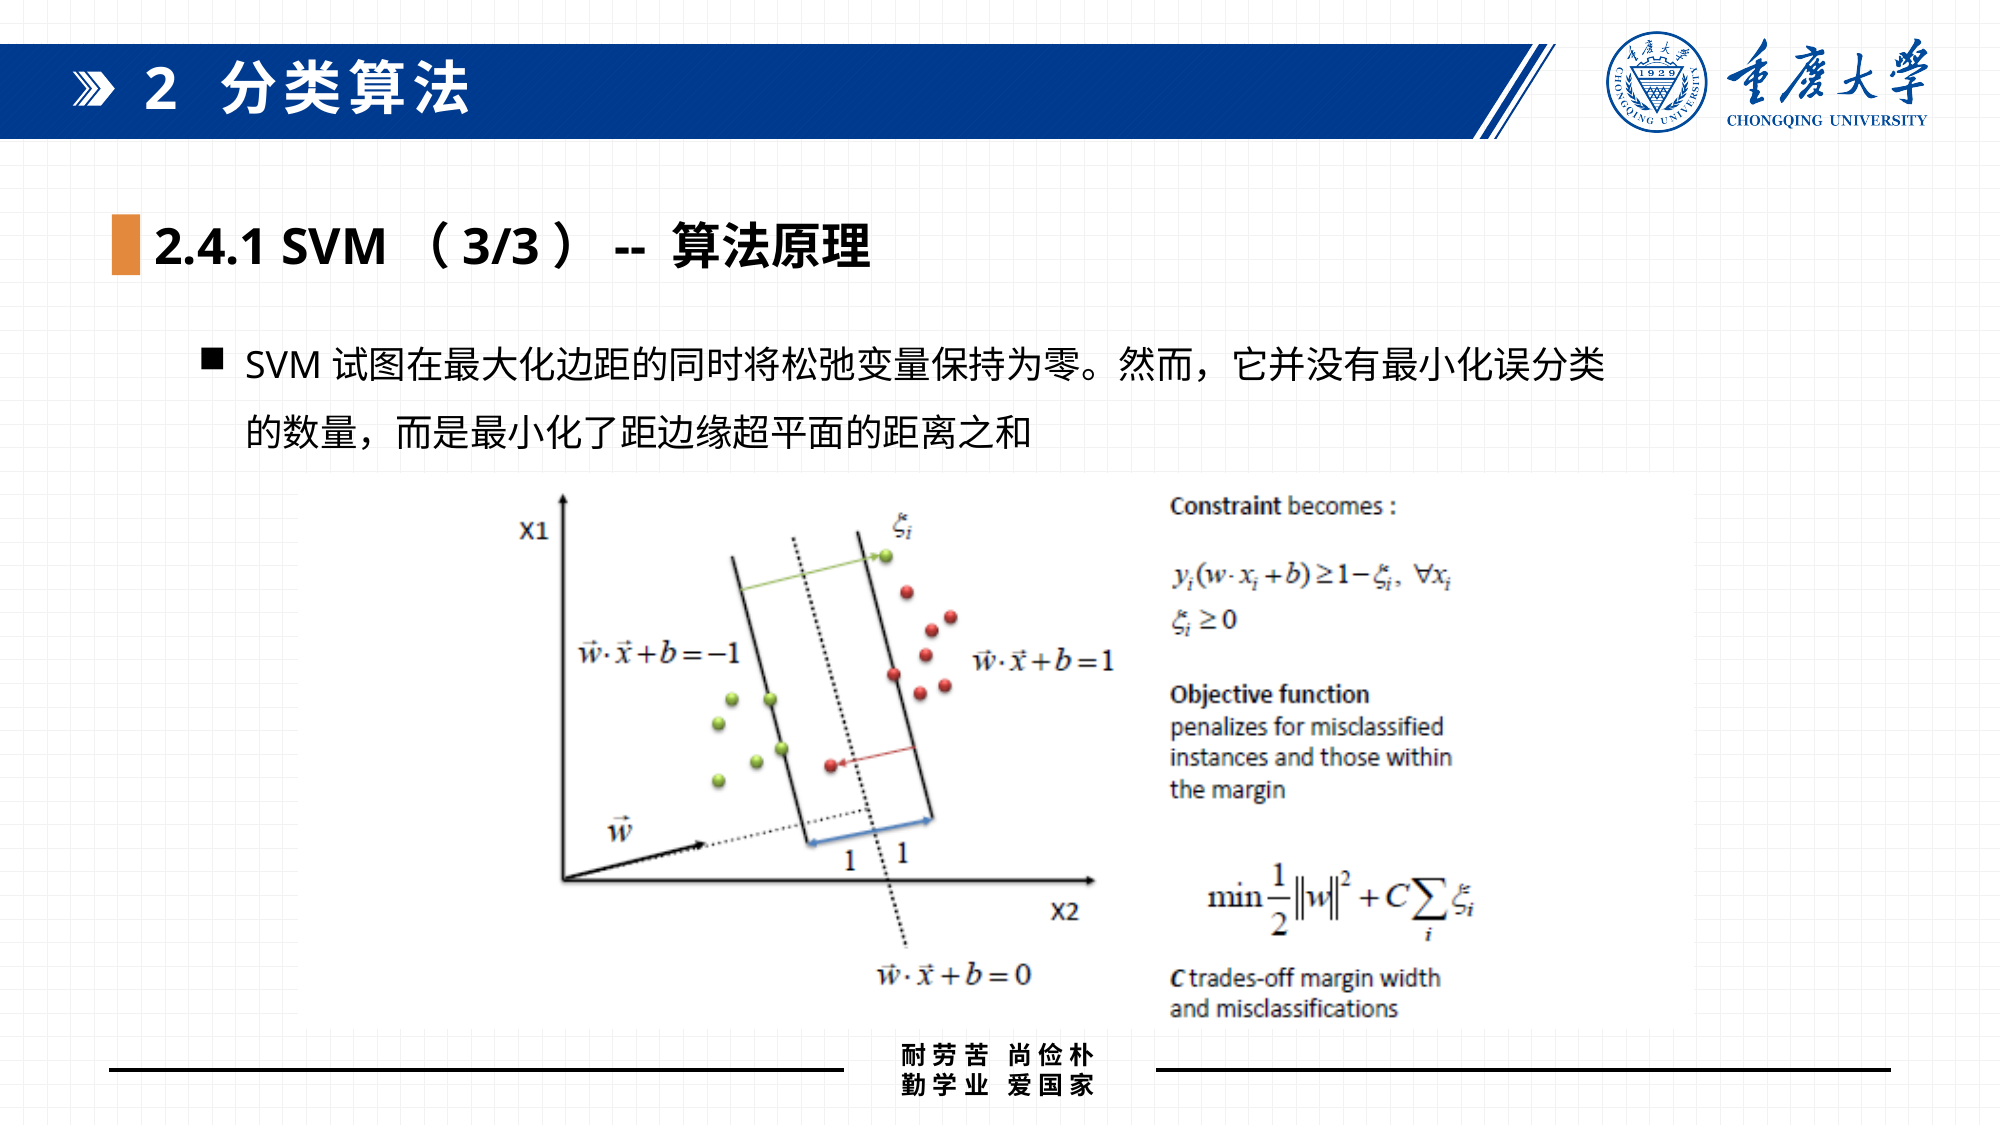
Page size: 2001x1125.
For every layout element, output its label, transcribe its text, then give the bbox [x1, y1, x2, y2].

list 2 分类算法 [108, 51, 1356, 136]
list 2.4.1 SVM（3/3）-- 算法原理 [139, 213, 1891, 275]
picture [298, 473, 1694, 1029]
picture [1606, 31, 1928, 133]
text_box SVM试图在最大化边距的同时将松弛变量保持为零。然而，它并没有最小化误分类的数量，而是最小化了距边缘超平面的距离之和 [183, 311, 1628, 461]
